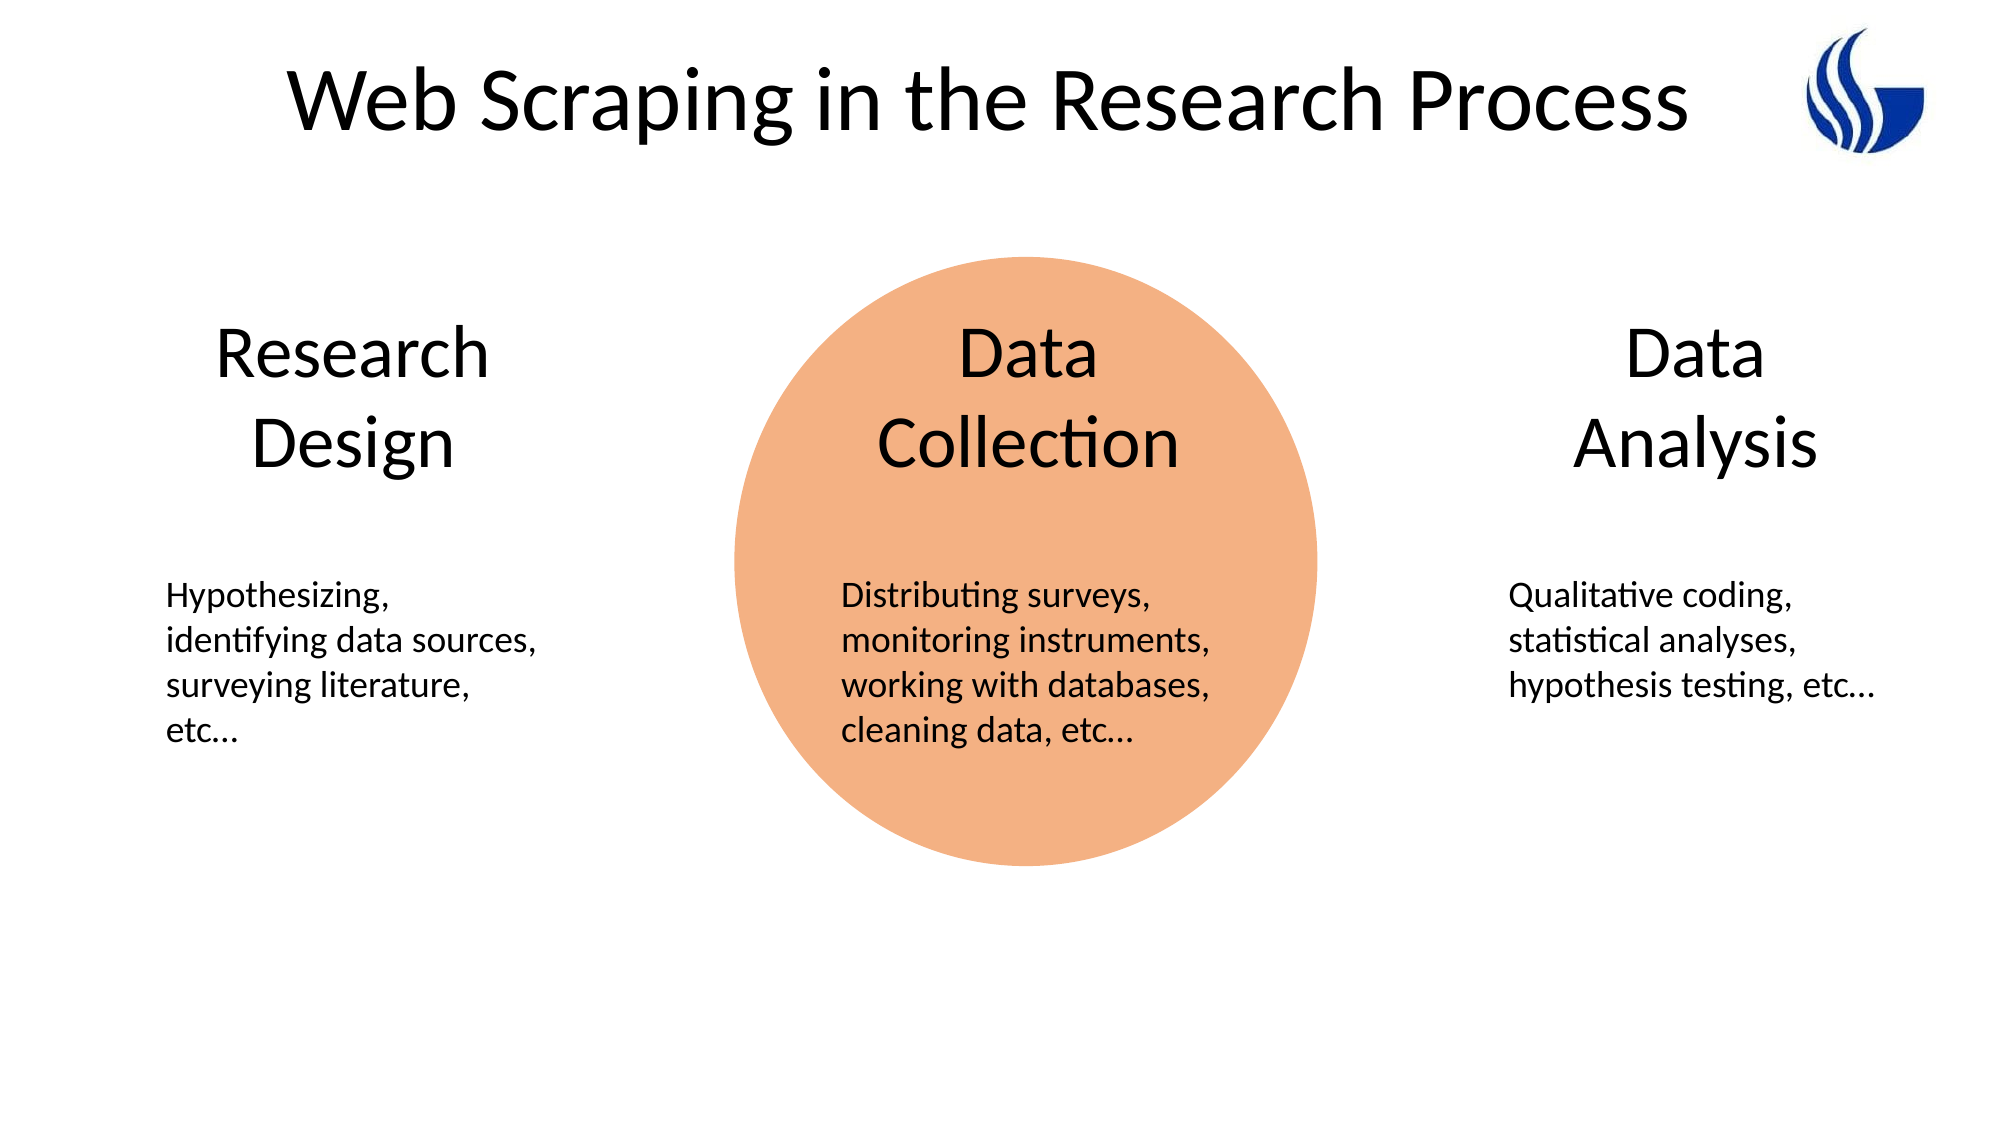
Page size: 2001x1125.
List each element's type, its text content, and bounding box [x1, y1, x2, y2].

text_box [882, 255, 1170, 295]
text_box Data Collection [826, 295, 1232, 490]
picture [1709, 0, 2000, 188]
text_box Hypothesizing, identifying data sources, surveying literature, etc… [151, 562, 557, 758]
text_box Distributing surveys, monitoring instruments, working with databases, cleaning data, etc… [826, 562, 1232, 758]
text_box Data Analysis [1493, 295, 1899, 490]
text_box Research Design [151, 295, 556, 490]
text_box [733, 338, 1319, 868]
text_box Web Scraping in the Research Process [0, 0, 1709, 188]
text_box Qualitative coding, statistical analyses, hypothesis testing, etc… [1493, 562, 1899, 713]
